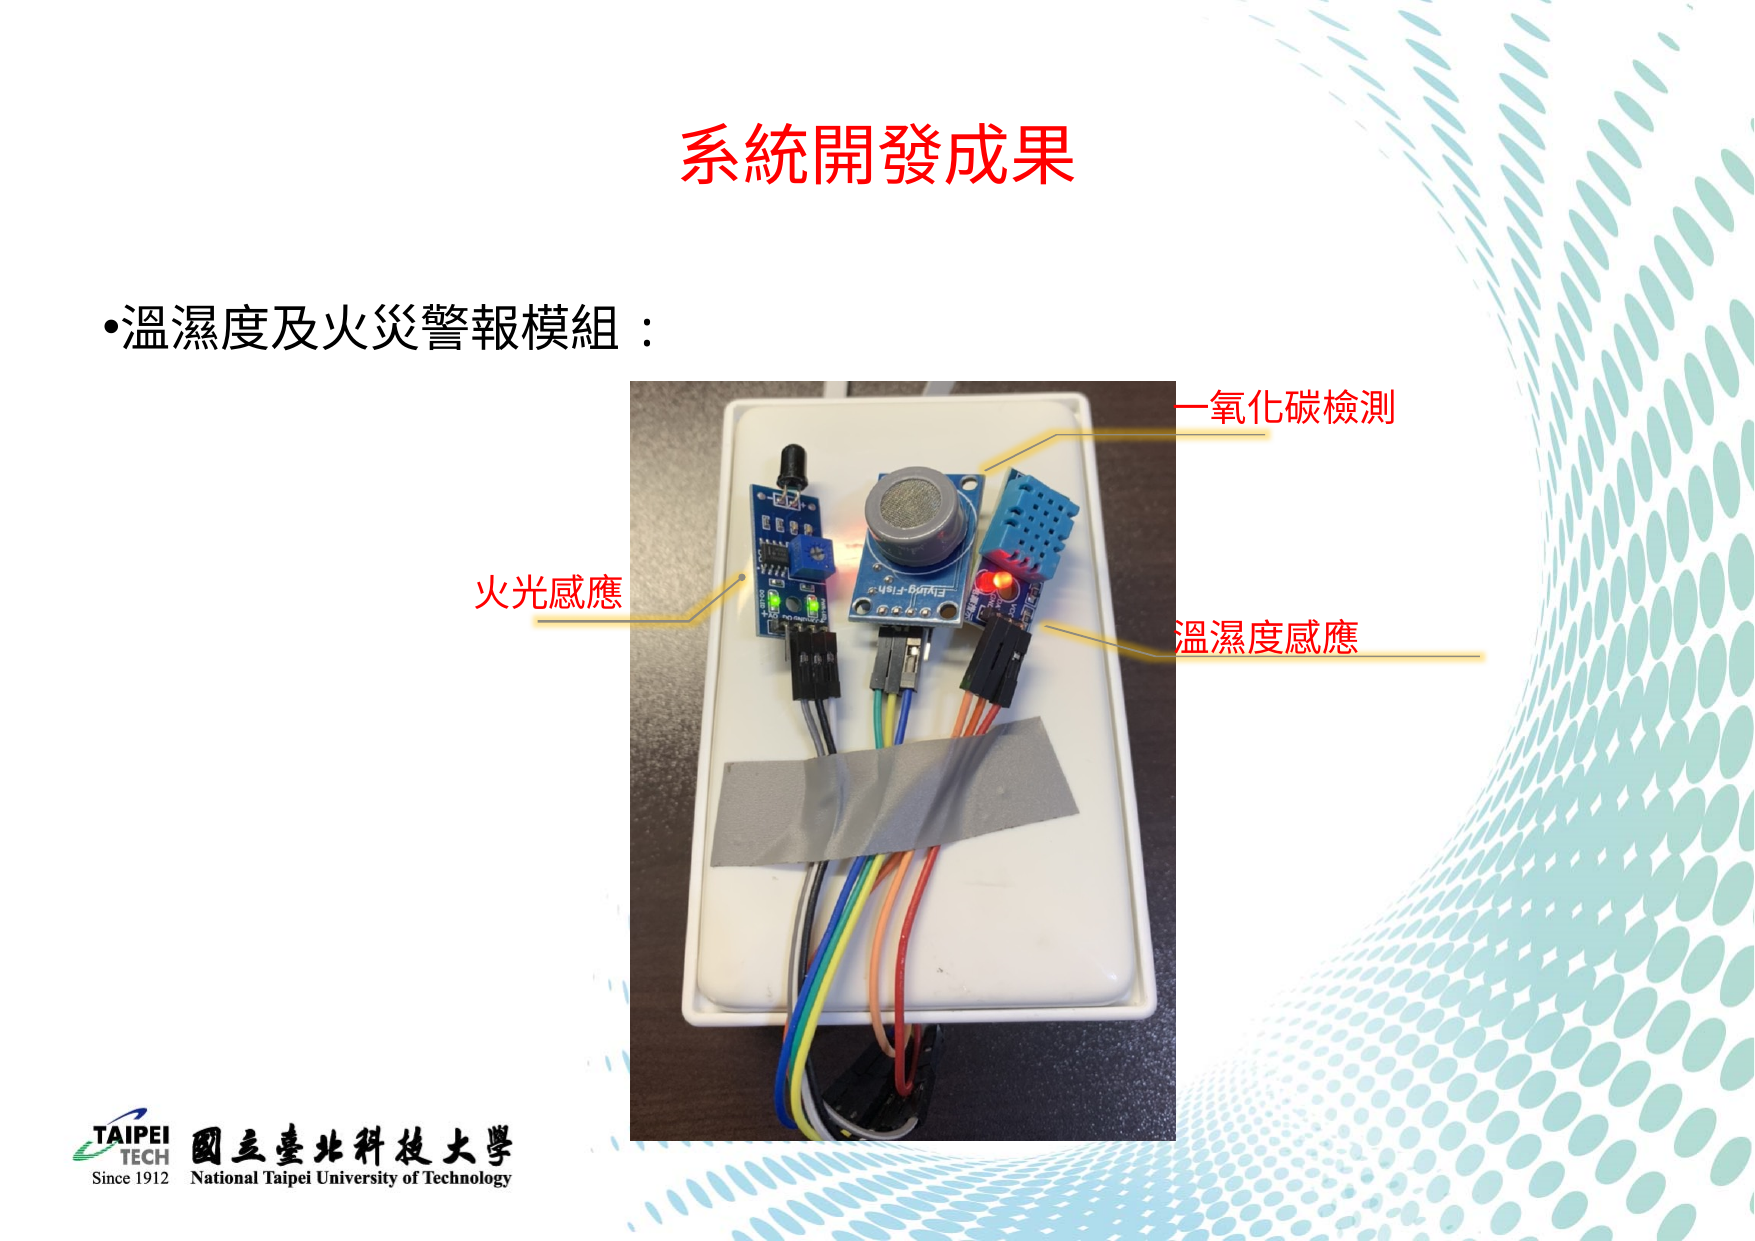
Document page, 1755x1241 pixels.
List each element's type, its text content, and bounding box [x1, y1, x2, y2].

text_box 溫濕度感應 [1176, 606, 1375, 667]
text_box 火光感應 [459, 561, 630, 622]
text_box 一氧化碳檢測 [1157, 376, 1413, 437]
picture [0, 0, 1755, 1241]
title 系統開發成果 [87, 49, 1667, 257]
list 溫濕度及火災警報模組: [87, 289, 1667, 1108]
